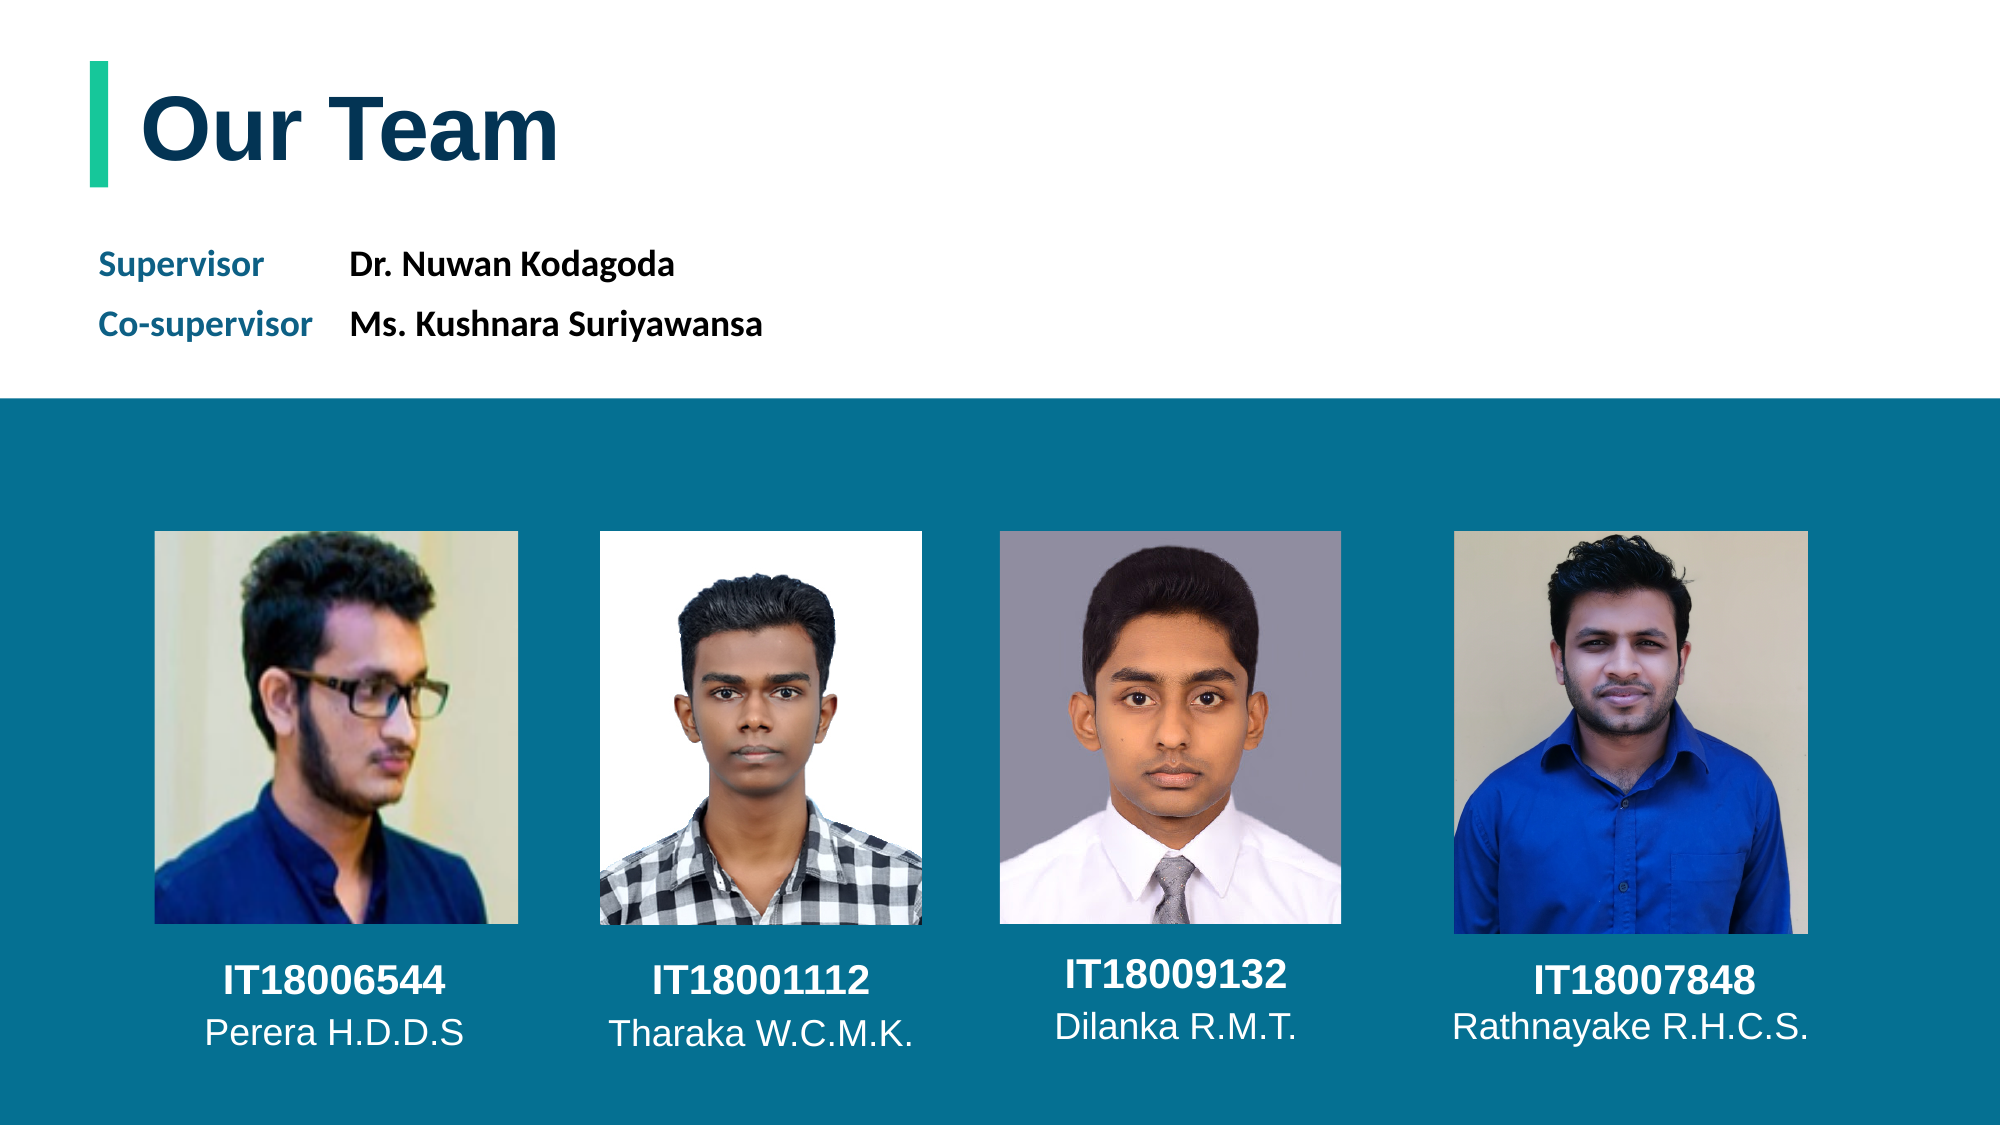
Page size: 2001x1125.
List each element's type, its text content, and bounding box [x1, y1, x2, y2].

text_box Dilanka R.M.T. [995, 994, 1357, 1055]
table_header Dr. Nuwan Kodagoda [335, 241, 1041, 298]
picture [155, 532, 518, 923]
table_header Supervisor [85, 241, 333, 298]
text_box IT18001112 [633, 945, 889, 1001]
text_box IT18009132 [1048, 939, 1304, 994]
text_box IT18006544 [208, 945, 461, 1000]
picture [1000, 532, 1341, 923]
table_cell Ms. Kushnara Suriyawansa [335, 304, 1041, 361]
text_box Perera H.D.D.S [174, 1000, 495, 1061]
text_box Rathnayake R.H.C.S. [1433, 994, 1828, 1055]
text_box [89, 61, 580, 188]
picture [1455, 532, 1807, 933]
table_cell Co-supervisor [85, 304, 333, 361]
text_box Tharaka W.C.M.K. [580, 1001, 942, 1061]
picture [601, 532, 921, 924]
text_box IT18007848 [1517, 945, 1773, 994]
